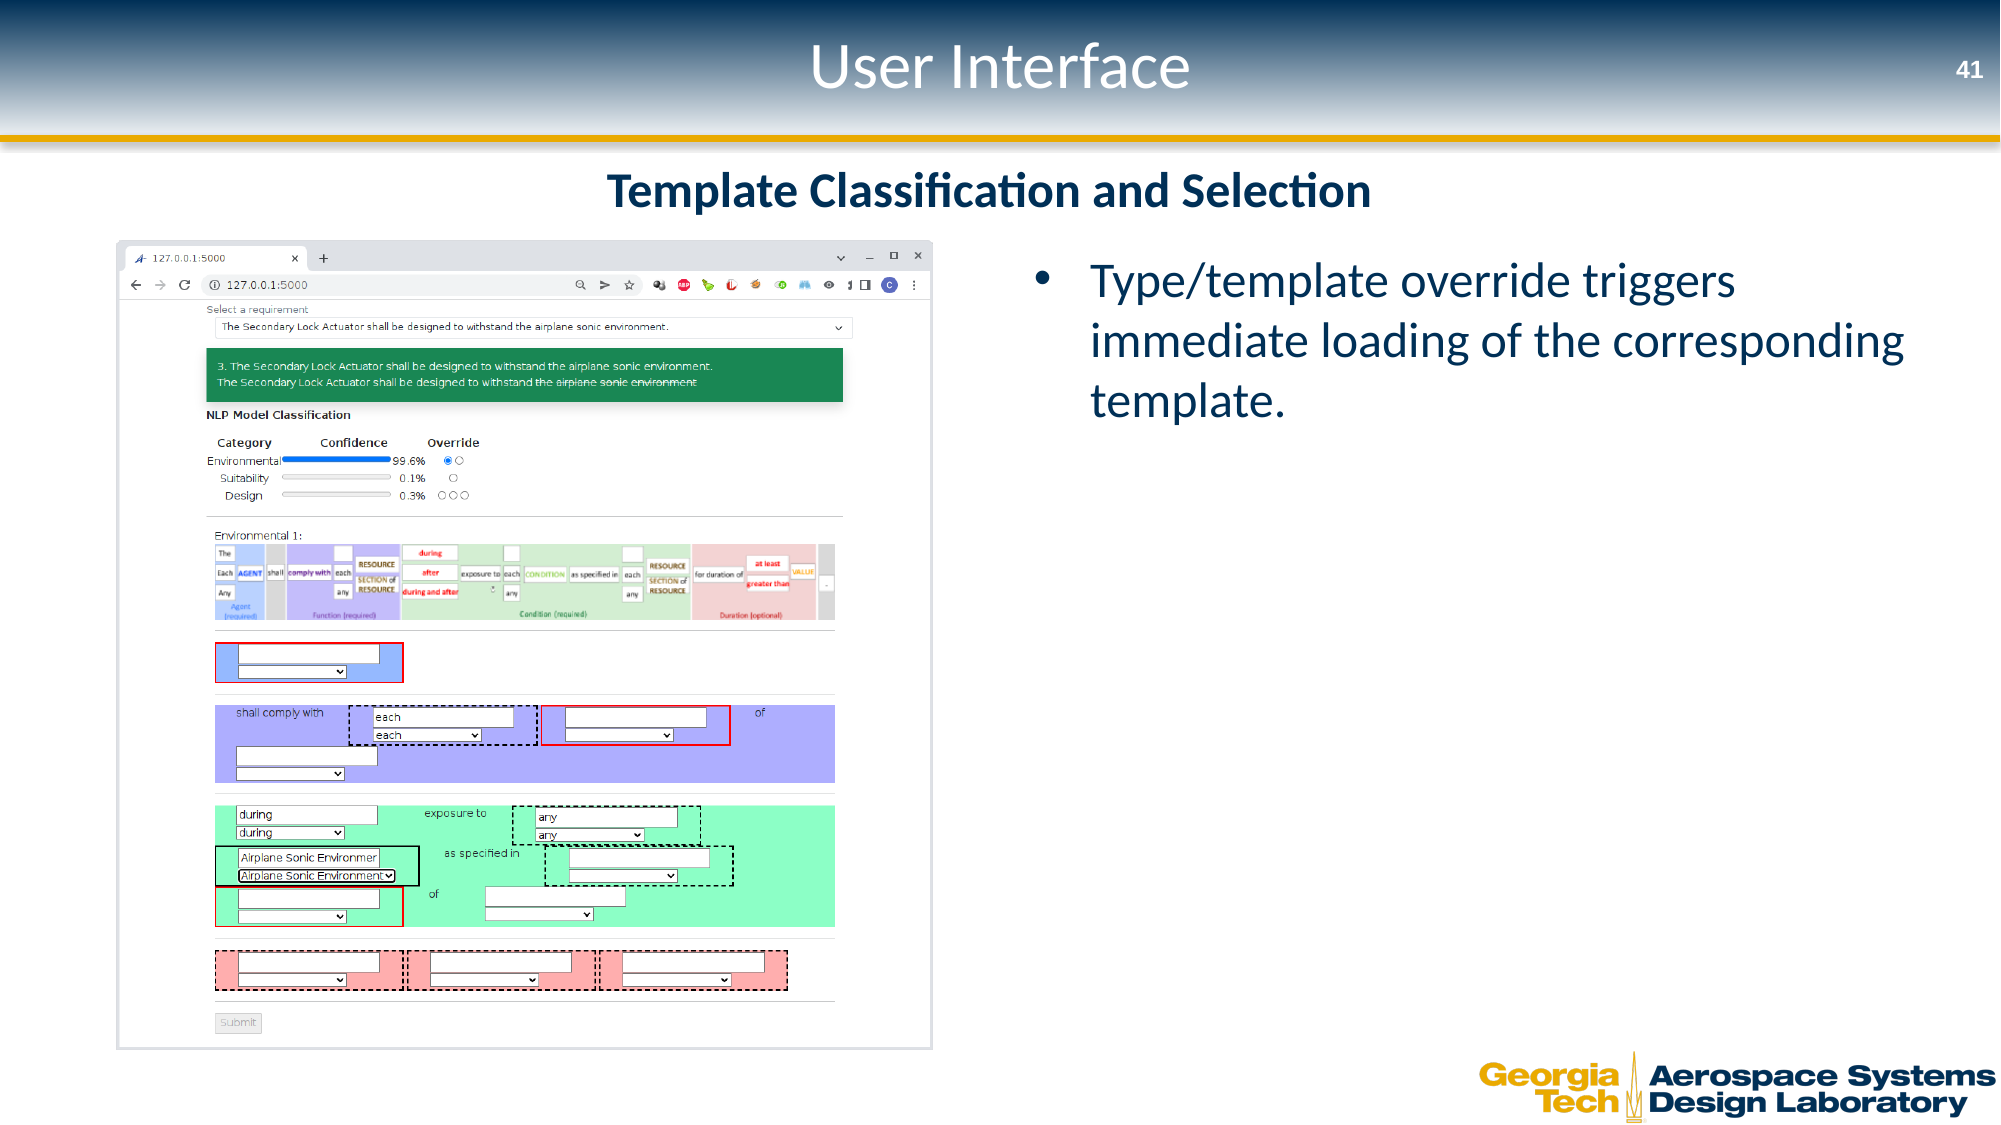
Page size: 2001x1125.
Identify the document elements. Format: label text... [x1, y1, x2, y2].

list Type/template override triggers immediate loading of the corresponding template. [1026, 240, 1927, 1050]
title User Interface [75, 0, 1927, 125]
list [116, 239, 934, 1051]
list Template Classification and Selection [75, 150, 1905, 241]
slide_number 41 [1926, 43, 2000, 95]
picture [1475, 1049, 2000, 1125]
